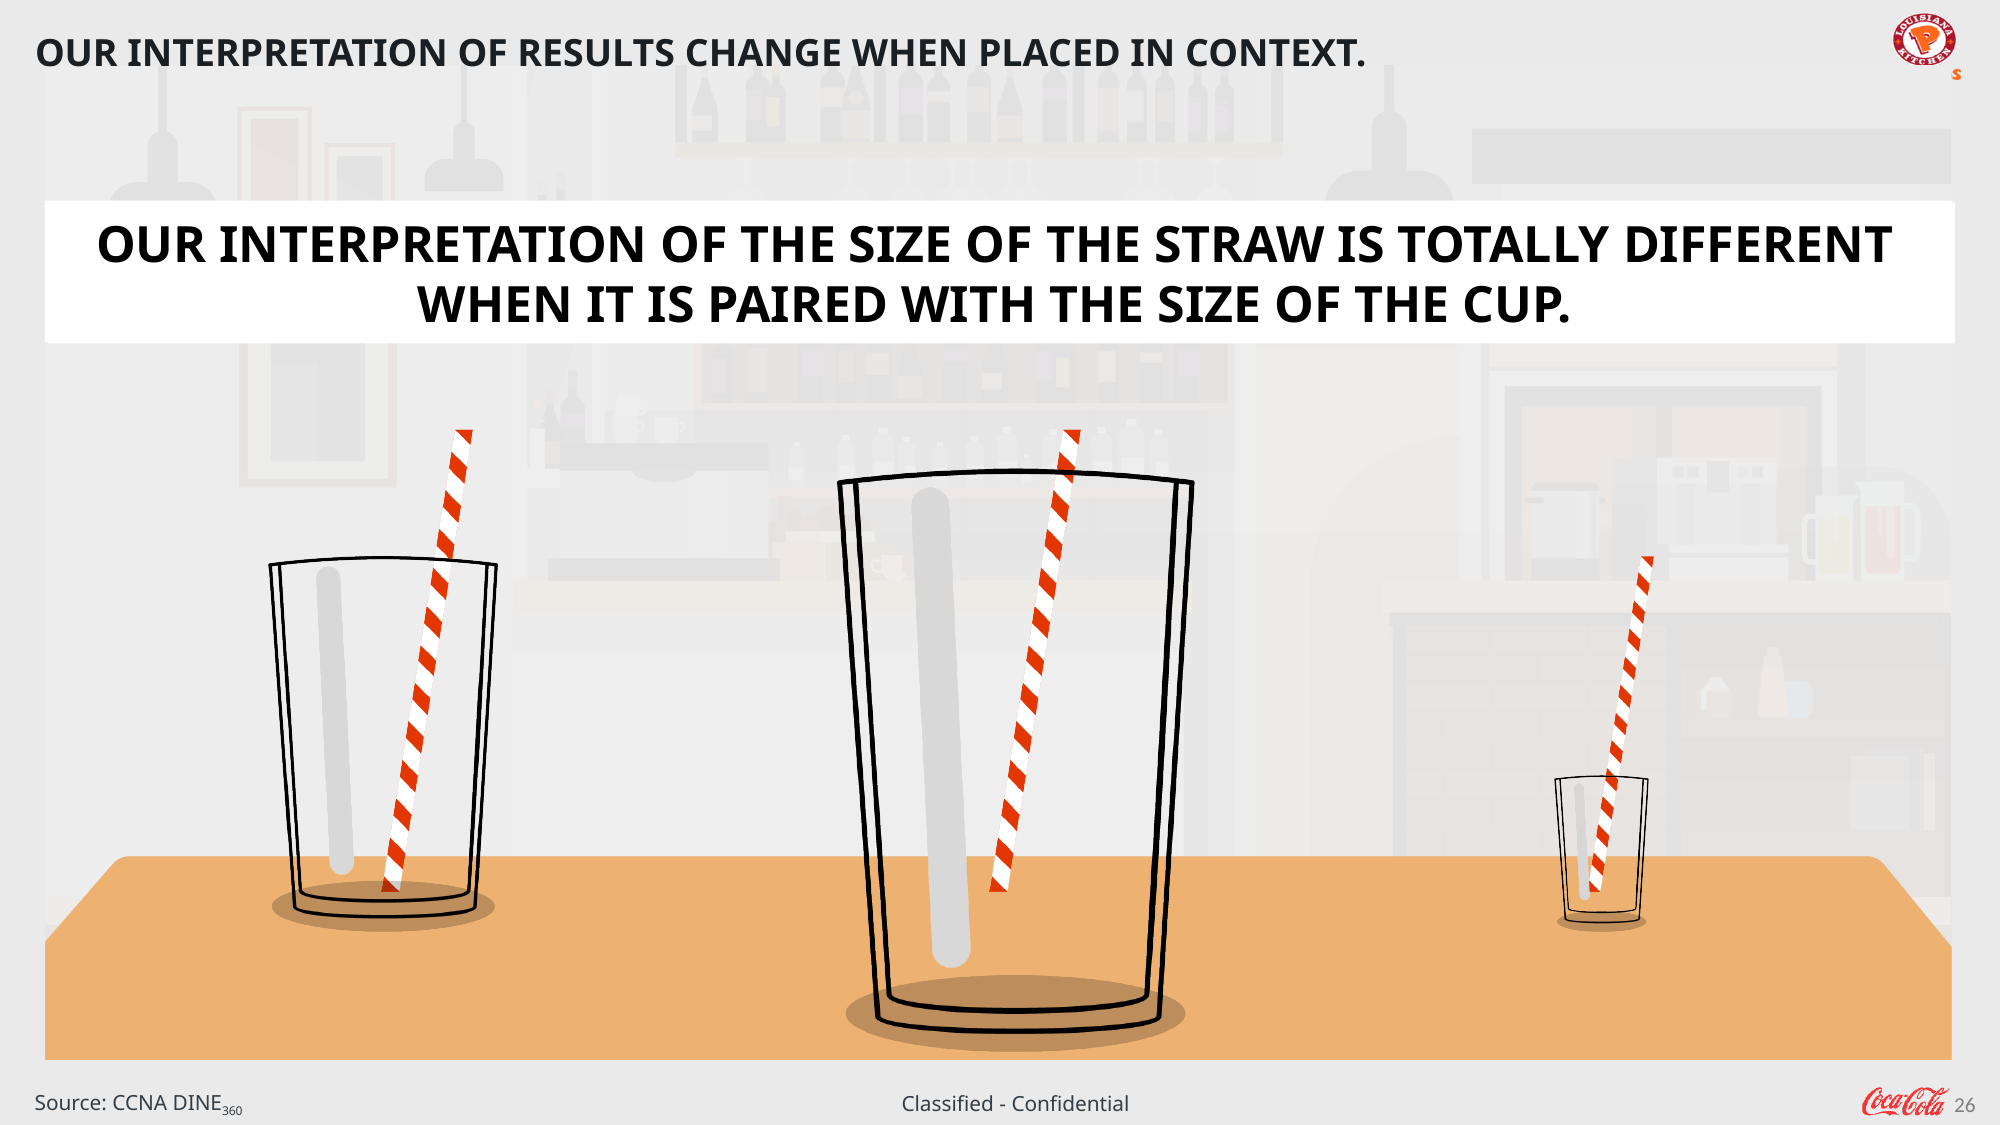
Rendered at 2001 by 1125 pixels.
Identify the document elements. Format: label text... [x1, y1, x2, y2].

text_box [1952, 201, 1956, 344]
picture [1860, 1085, 1955, 1121]
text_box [1330, 201, 1910, 932]
picture [44, 12, 1961, 200]
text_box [44, 200, 1952, 932]
picture [44, 932, 1952, 1060]
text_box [708, 201, 1289, 1052]
text_box Our interpretation of results change when placed in context. [20, 14, 1928, 82]
